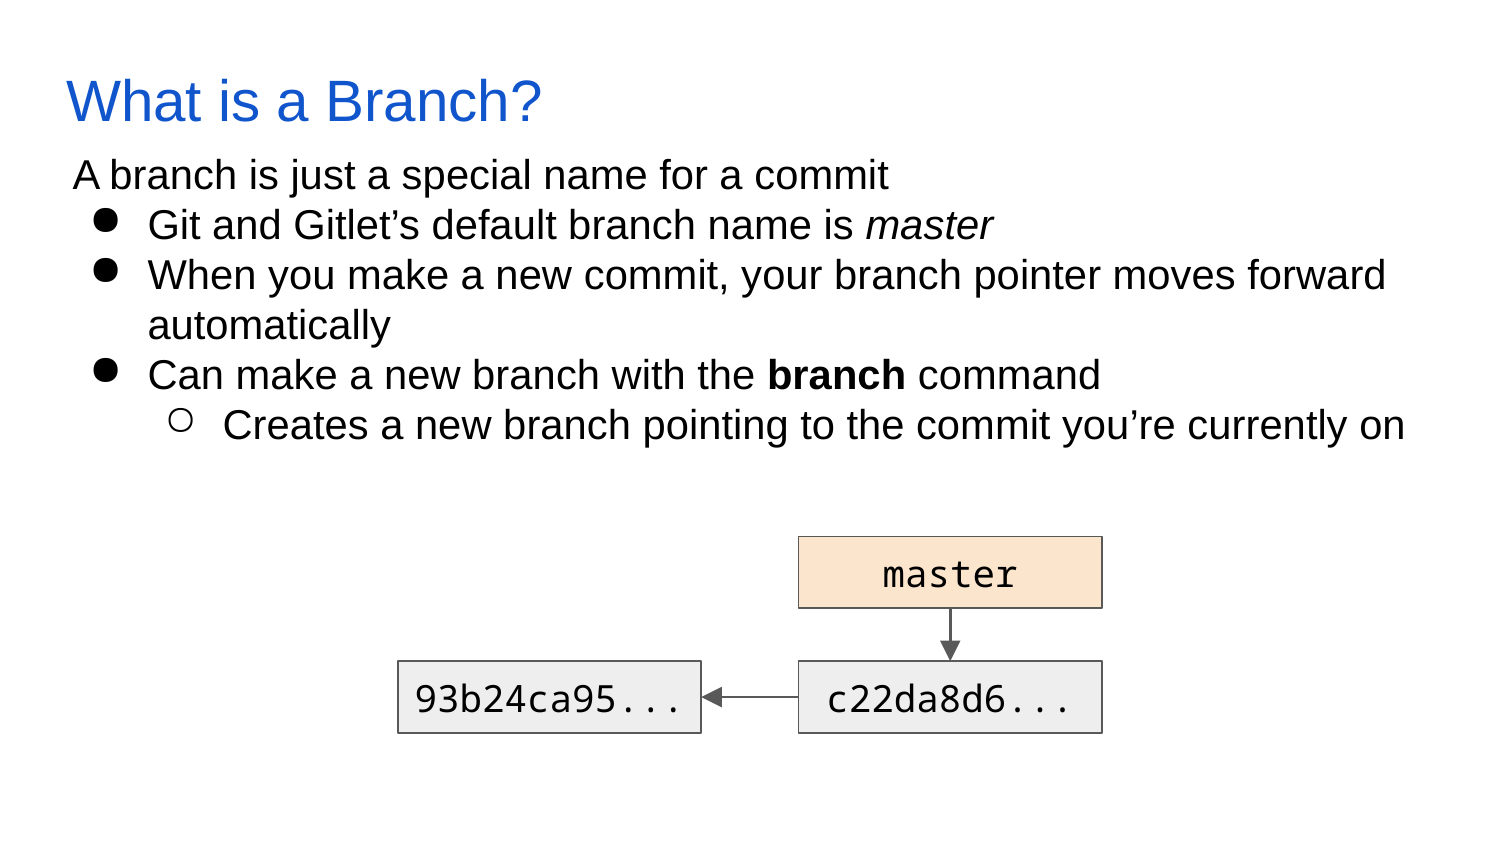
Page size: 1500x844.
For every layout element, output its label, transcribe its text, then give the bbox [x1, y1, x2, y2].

title What is a Branch? [51, 48, 1449, 142]
text_box master [798, 536, 1102, 609]
text_box c22da8d6... [798, 661, 1102, 733]
text_box A branch is just a special name for a commit Git and Gitlet’s default branch name is master When you make a new commit, your branch pointer moves forward automatically Can make a new branch with the branch command Creates a new branch pointing to the commit you’re currently on [57, 132, 1500, 508]
text_box 93b24ca95... [398, 661, 702, 733]
